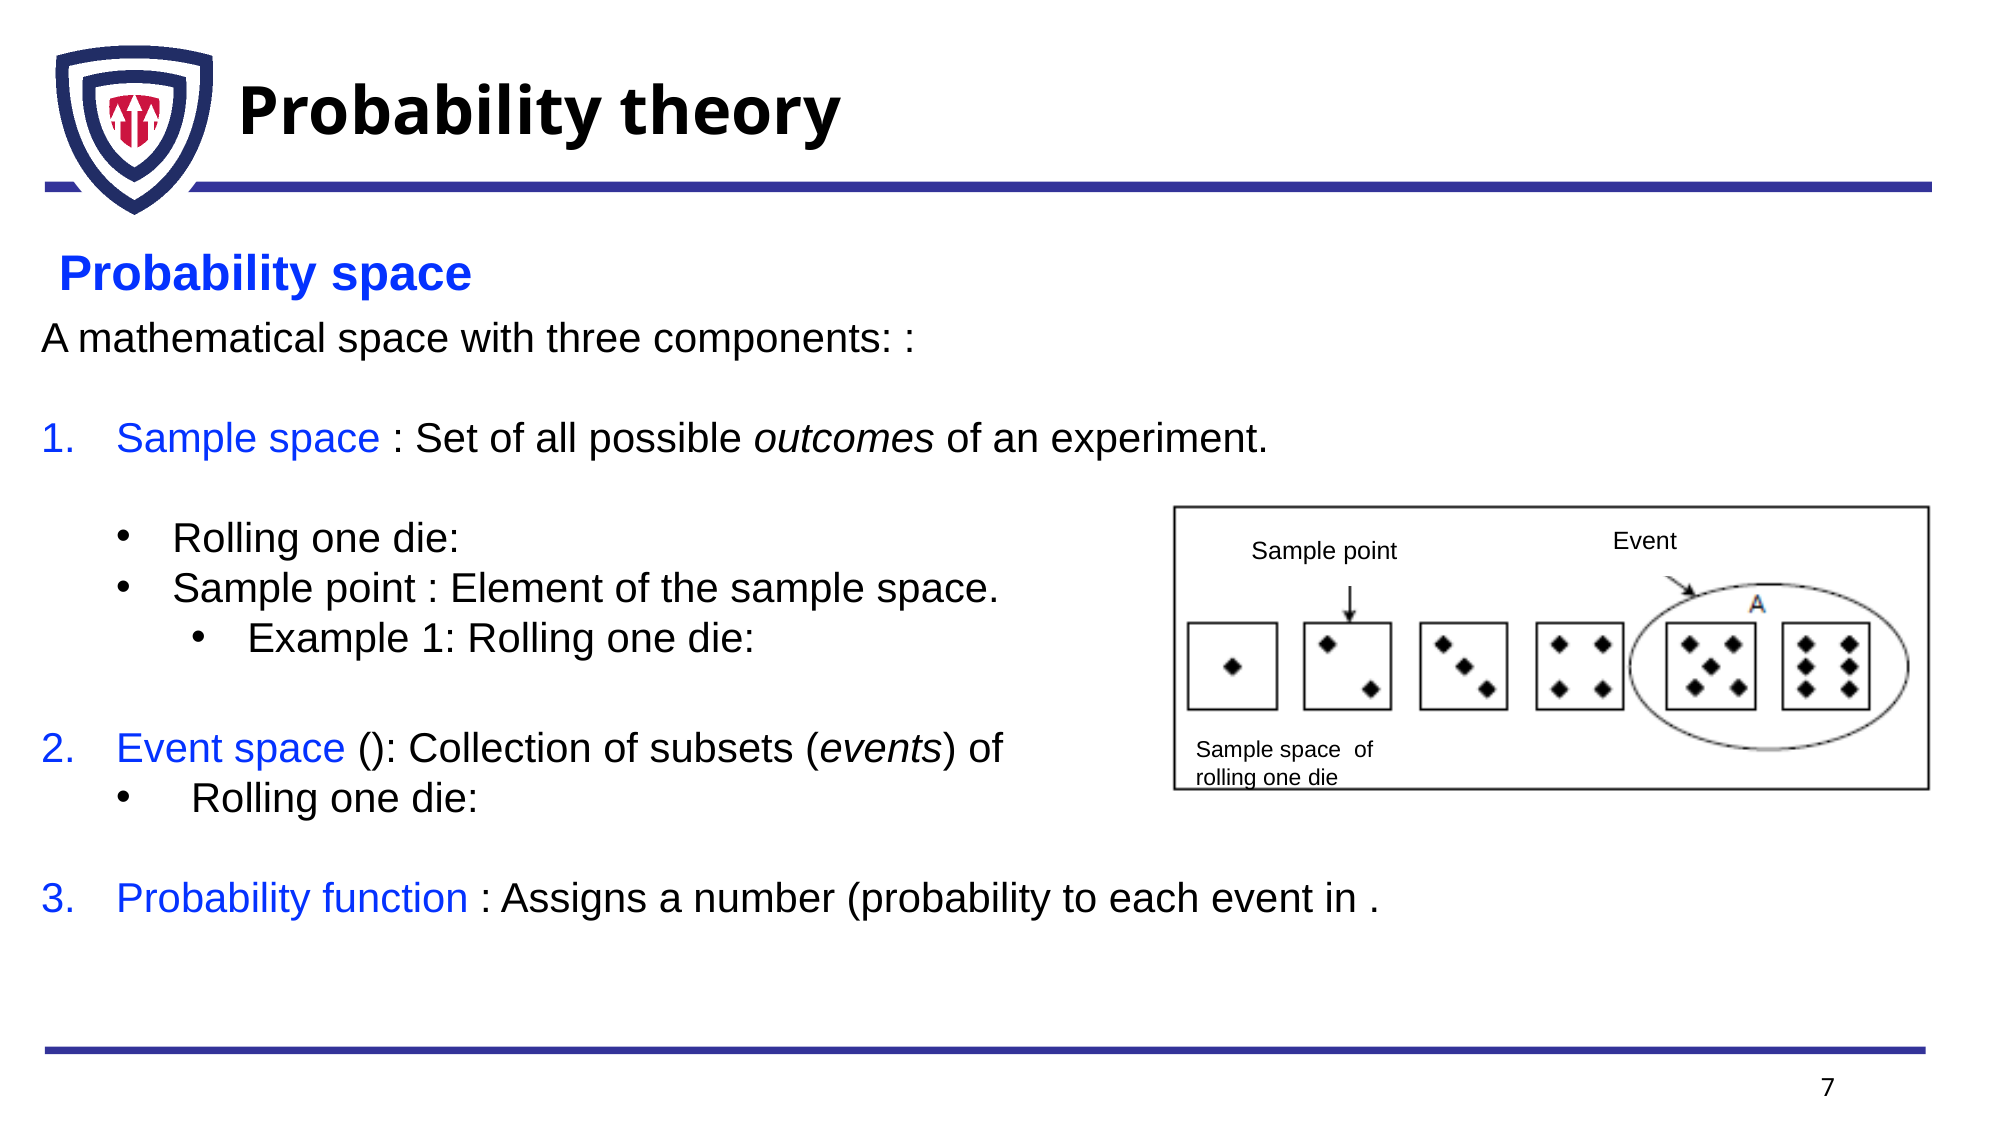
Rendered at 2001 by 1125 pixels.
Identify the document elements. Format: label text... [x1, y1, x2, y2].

picture [27, 17, 251, 241]
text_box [1133, 485, 1960, 817]
slide_number 7 [1762, 1064, 1850, 1118]
title Probability theory [222, 39, 1906, 177]
text_box Probability space [43, 233, 1863, 309]
